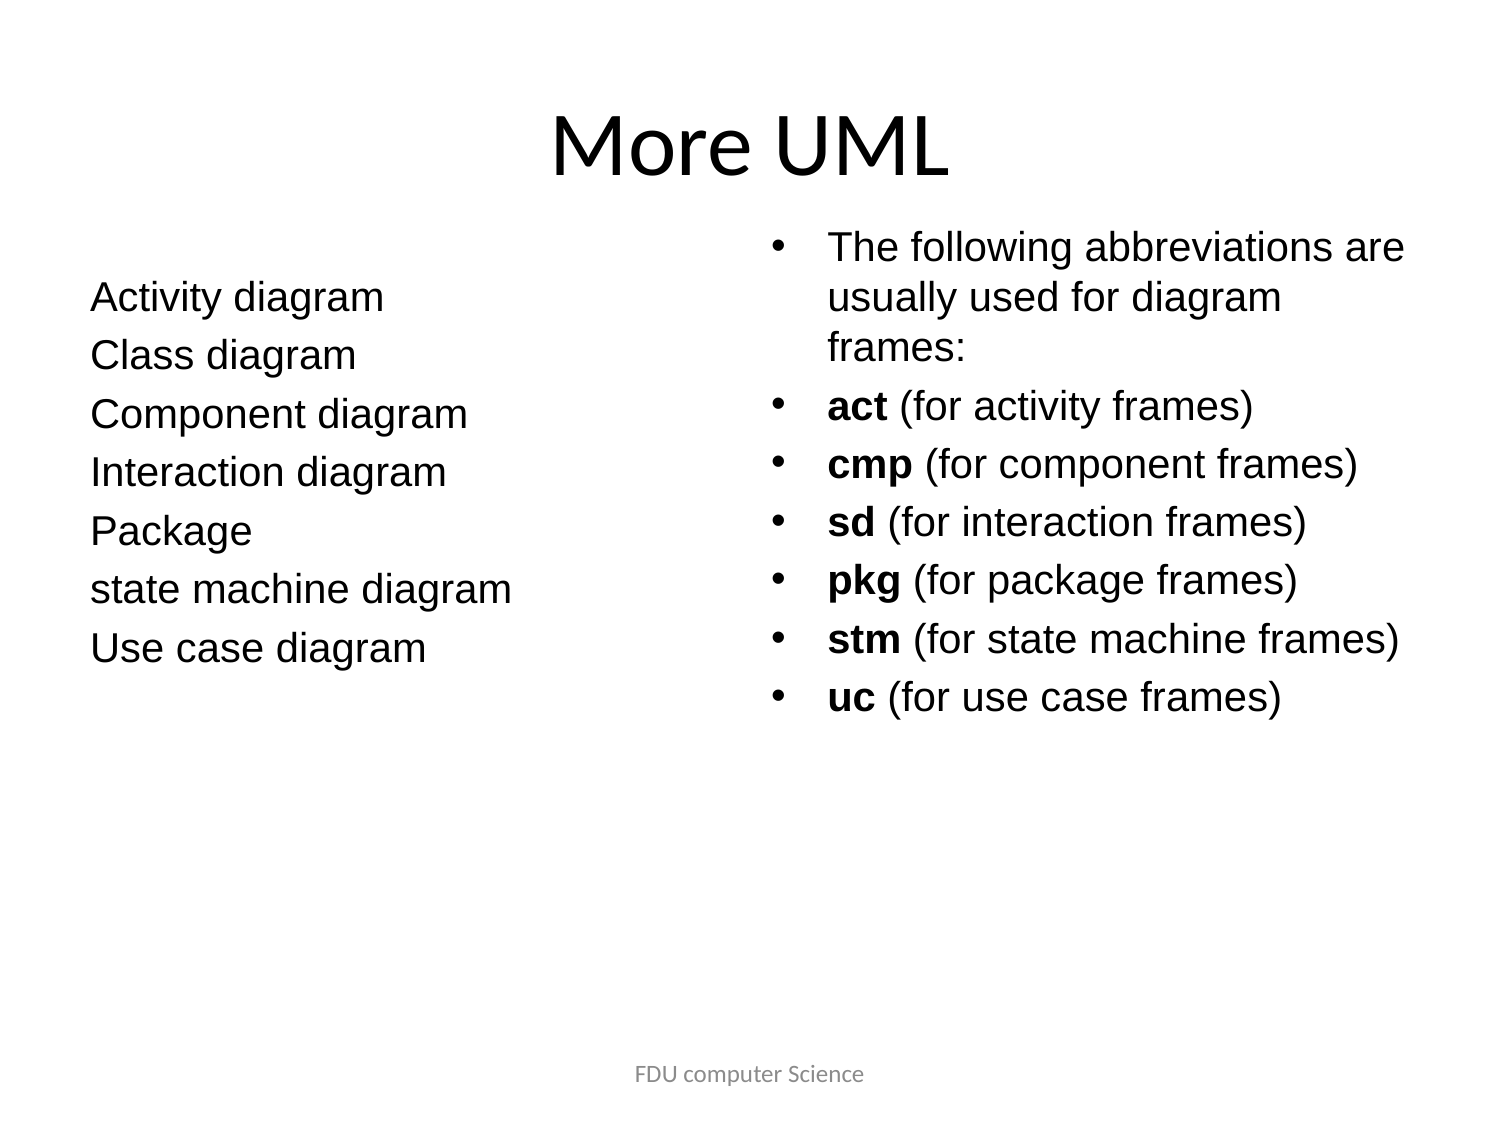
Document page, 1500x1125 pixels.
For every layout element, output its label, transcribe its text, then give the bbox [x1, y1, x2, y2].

footer FDU computer Science [512, 1042, 988, 1103]
text_box Activity diagram Class diagram Component diagram Interaction diagram Package state machine diagram Use case diagram [74, 262, 688, 1005]
title More UML [75, 45, 1425, 233]
text_box The following abbreviations are usually used for diagram frames: act (for activity frames) cmp (for component frames) sd (for interaction frames) pkg (for package frames) stm (for state machine frames) uc (for use case frames) [756, 212, 1438, 1000]
